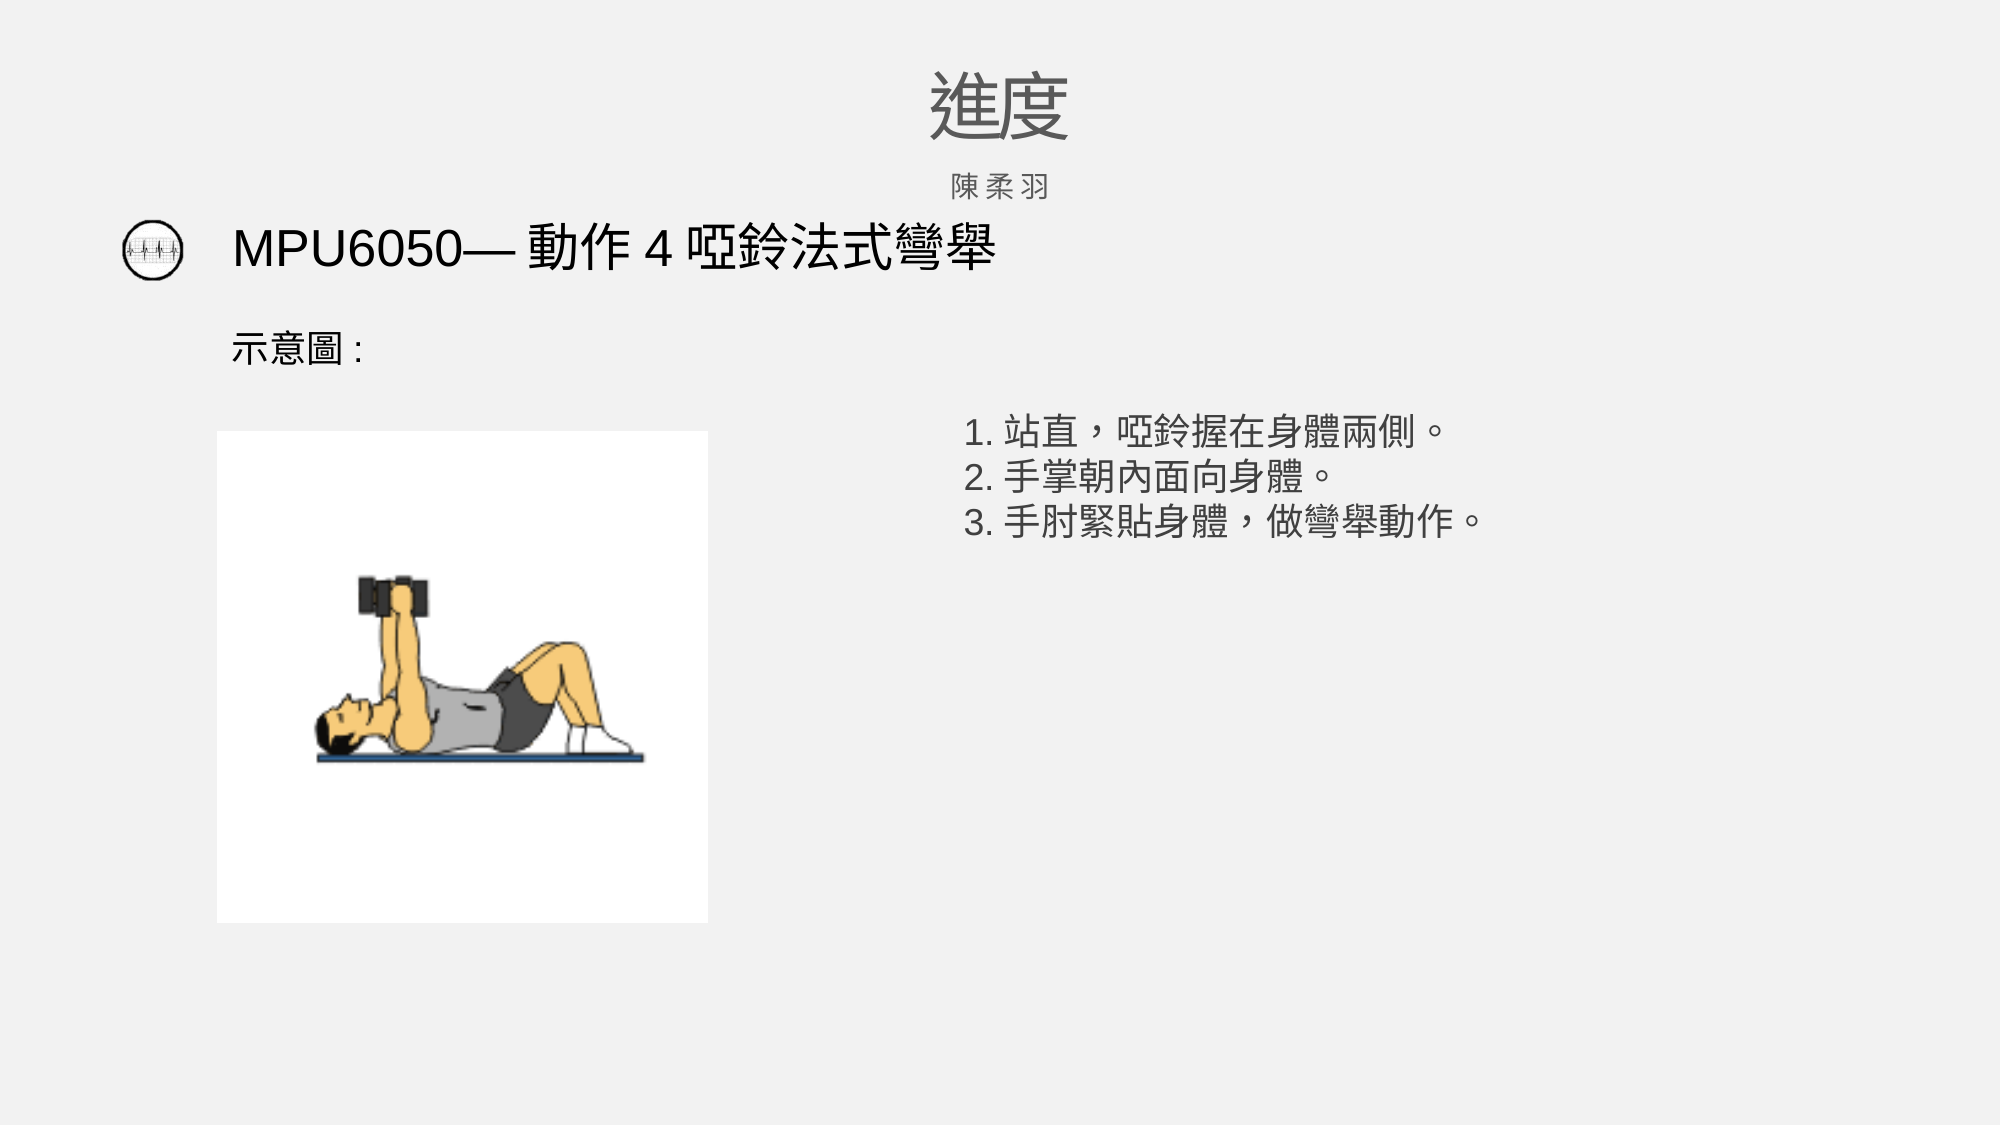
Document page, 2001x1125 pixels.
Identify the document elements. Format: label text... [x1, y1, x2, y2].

text_box MPU6050—動作4啞鈴法式彎舉 [218, 220, 1200, 280]
text_box 1.站直，啞鈴握在身體兩側。 2.手掌朝內面向身體。 3.手肘緊貼身體，做彎舉動作。 [948, 400, 1785, 551]
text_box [573, 52, 1427, 214]
picture [88, 182, 218, 318]
picture [216, 431, 708, 923]
text_box 示意圖: [216, 317, 373, 378]
